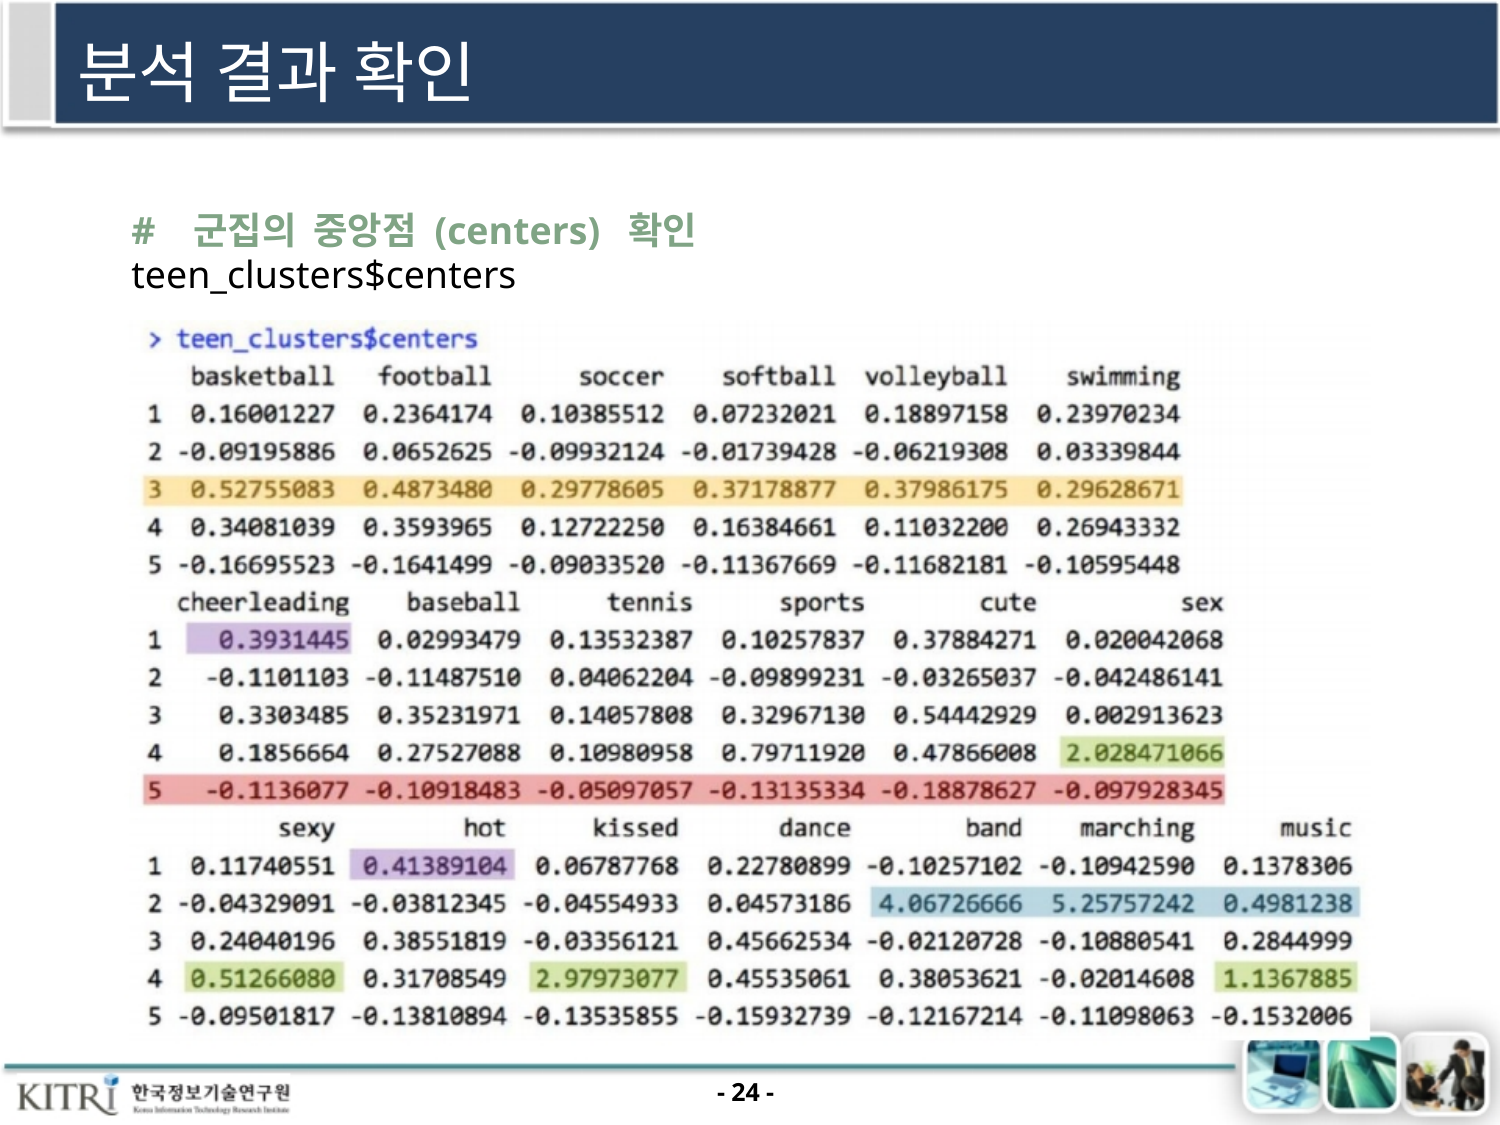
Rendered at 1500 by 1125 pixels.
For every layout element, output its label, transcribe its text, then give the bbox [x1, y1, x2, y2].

picture [0, 0, 1500, 144]
text_box [0, 151, 1500, 320]
picture [0, 320, 1500, 1125]
text_box 분석 결과 확인 # 군집의 중앙점 (centers) 확인 teen_clusters$centers [77, 152, 698, 304]
